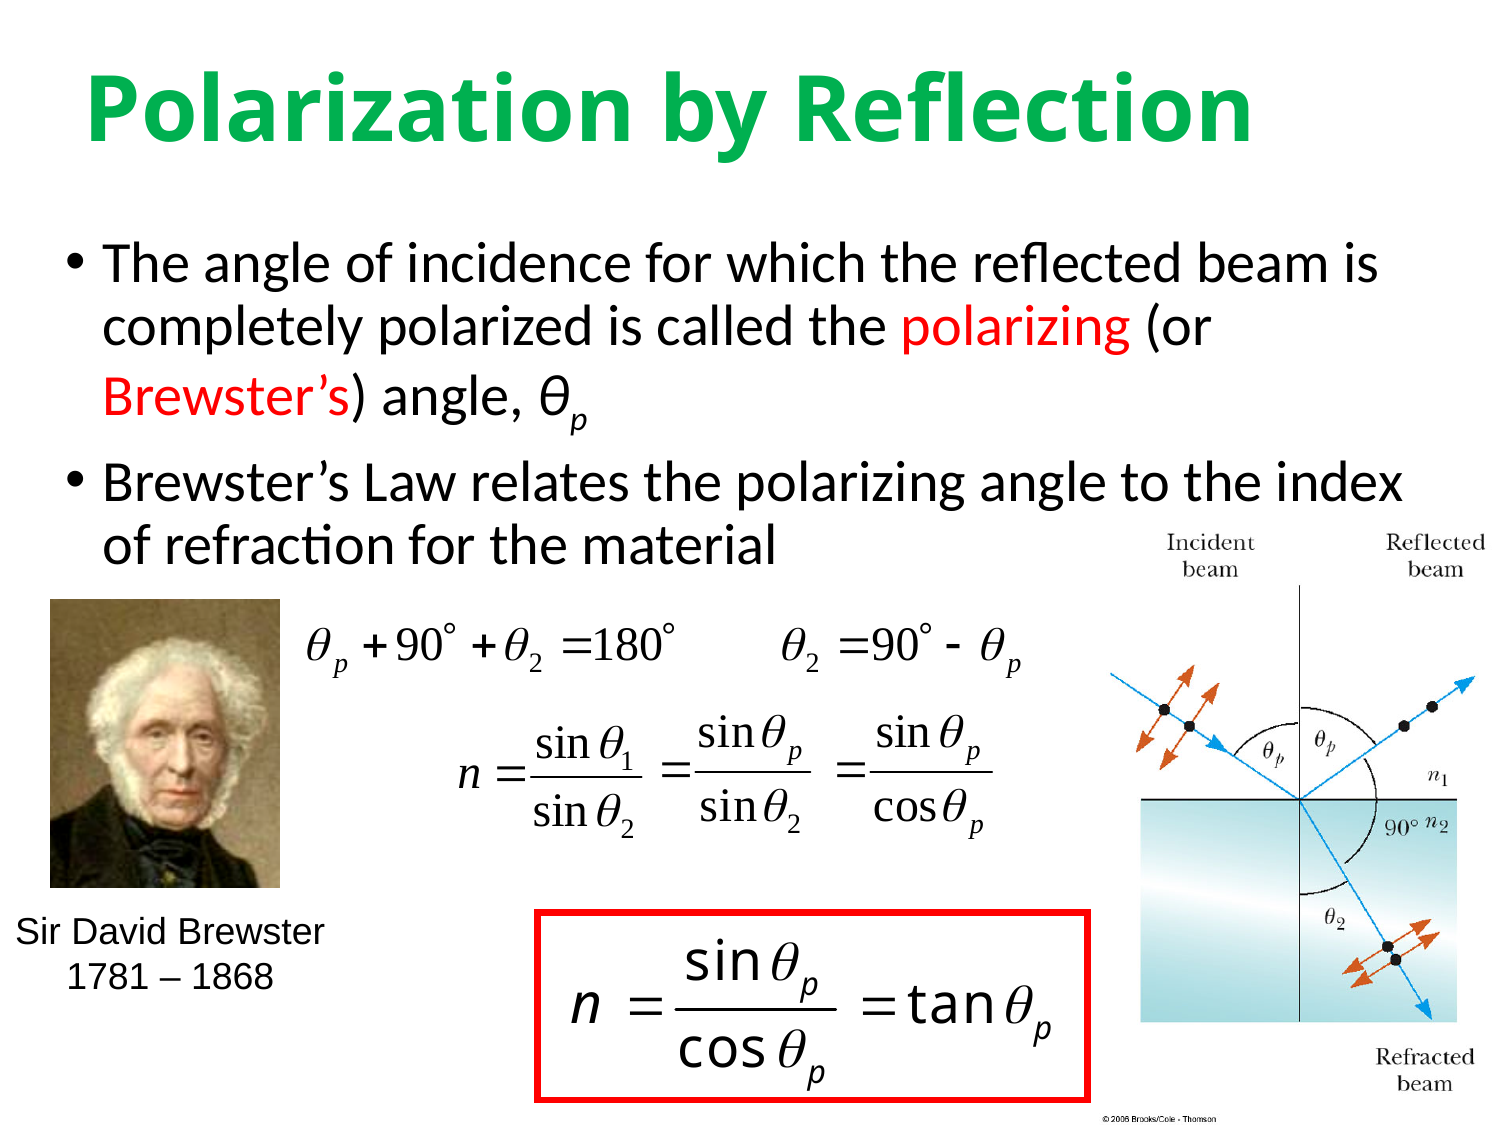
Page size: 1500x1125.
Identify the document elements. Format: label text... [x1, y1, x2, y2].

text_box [824, 699, 1001, 849]
title Polarization by Reflection [68, 47, 1441, 176]
text_box [537, 912, 1088, 1100]
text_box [649, 699, 822, 845]
list The angle of incidence for which the reflected beam is completely polarized is called the polarizing (or Brewster’s) angle, θp Brewster’s Law relates the polarizing angle to the index of refraction for the material [50, 224, 1450, 1075]
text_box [0, 599, 341, 1006]
picture [1099, 524, 1500, 1125]
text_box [562, 924, 1064, 1102]
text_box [299, 612, 689, 689]
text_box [449, 712, 651, 849]
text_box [774, 612, 1032, 689]
